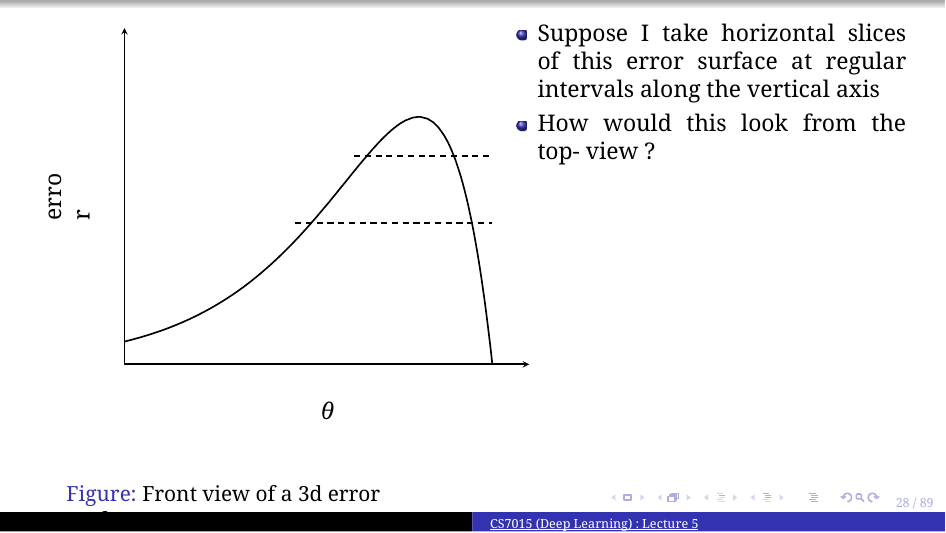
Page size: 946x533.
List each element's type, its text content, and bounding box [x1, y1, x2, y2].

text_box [120, 27, 530, 368]
text_box Figure: Front view of a 3d error surface Mitesh M. Khapra [64, 480, 457, 510]
text_box Suppose I take horizontal slices of this error surface at regular intervals along the vertical axis How would this look from the top- view ? [535, 16, 908, 164]
picture [0, 0, 945, 8]
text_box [0, 511, 946, 532]
text_box θ [319, 394, 334, 424]
text_box error [37, 170, 94, 223]
text_box 28 / 89 [893, 493, 942, 510]
